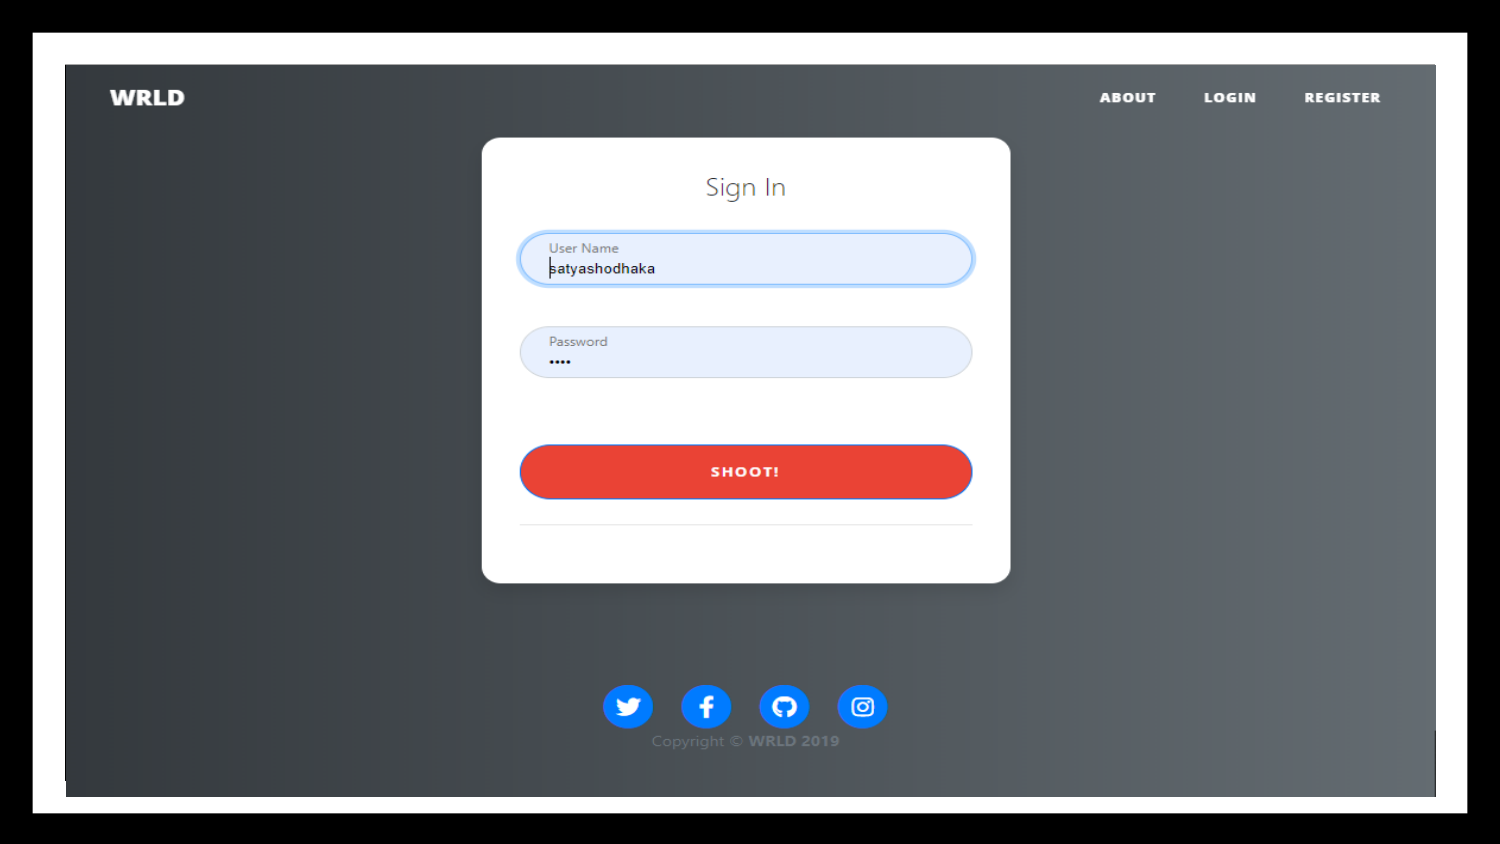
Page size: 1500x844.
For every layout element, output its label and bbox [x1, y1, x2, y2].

picture [66, 65, 1436, 797]
